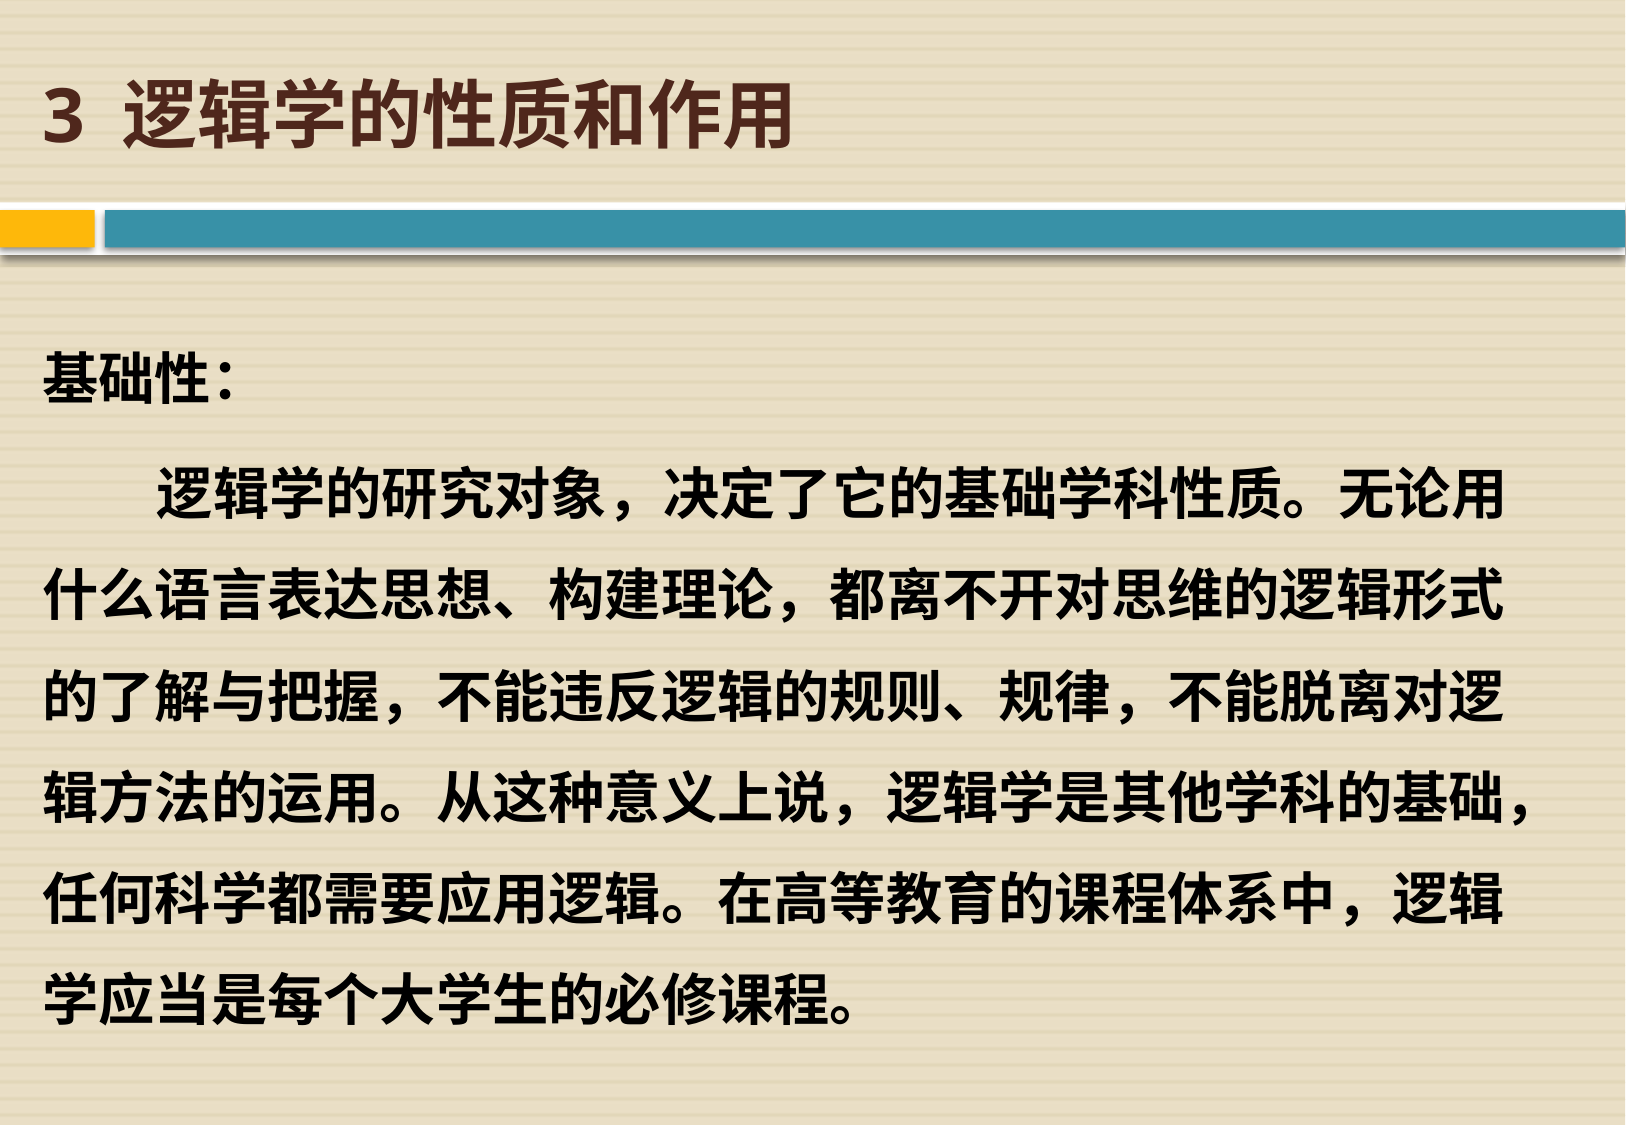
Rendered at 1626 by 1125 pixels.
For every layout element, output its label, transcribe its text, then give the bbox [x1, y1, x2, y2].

title 3 逻辑学的性质和作用 [27, 30, 1529, 194]
list 基础性： 逻辑学的研究对象，决定了它的基础学科性质。无论用什么语言表达思想、构建理论，都离不开对思维的逻辑形式的了解与把握，不能违反逻辑的规则、规律，不能脱离对逻辑方法的运用。从这种意义上说，逻辑学是其他学科的基础，任何科学都需要应用逻辑。在高等教育的课程体系中，逻辑学应当是每个大学生的必修课程。 [27, 302, 1575, 1041]
